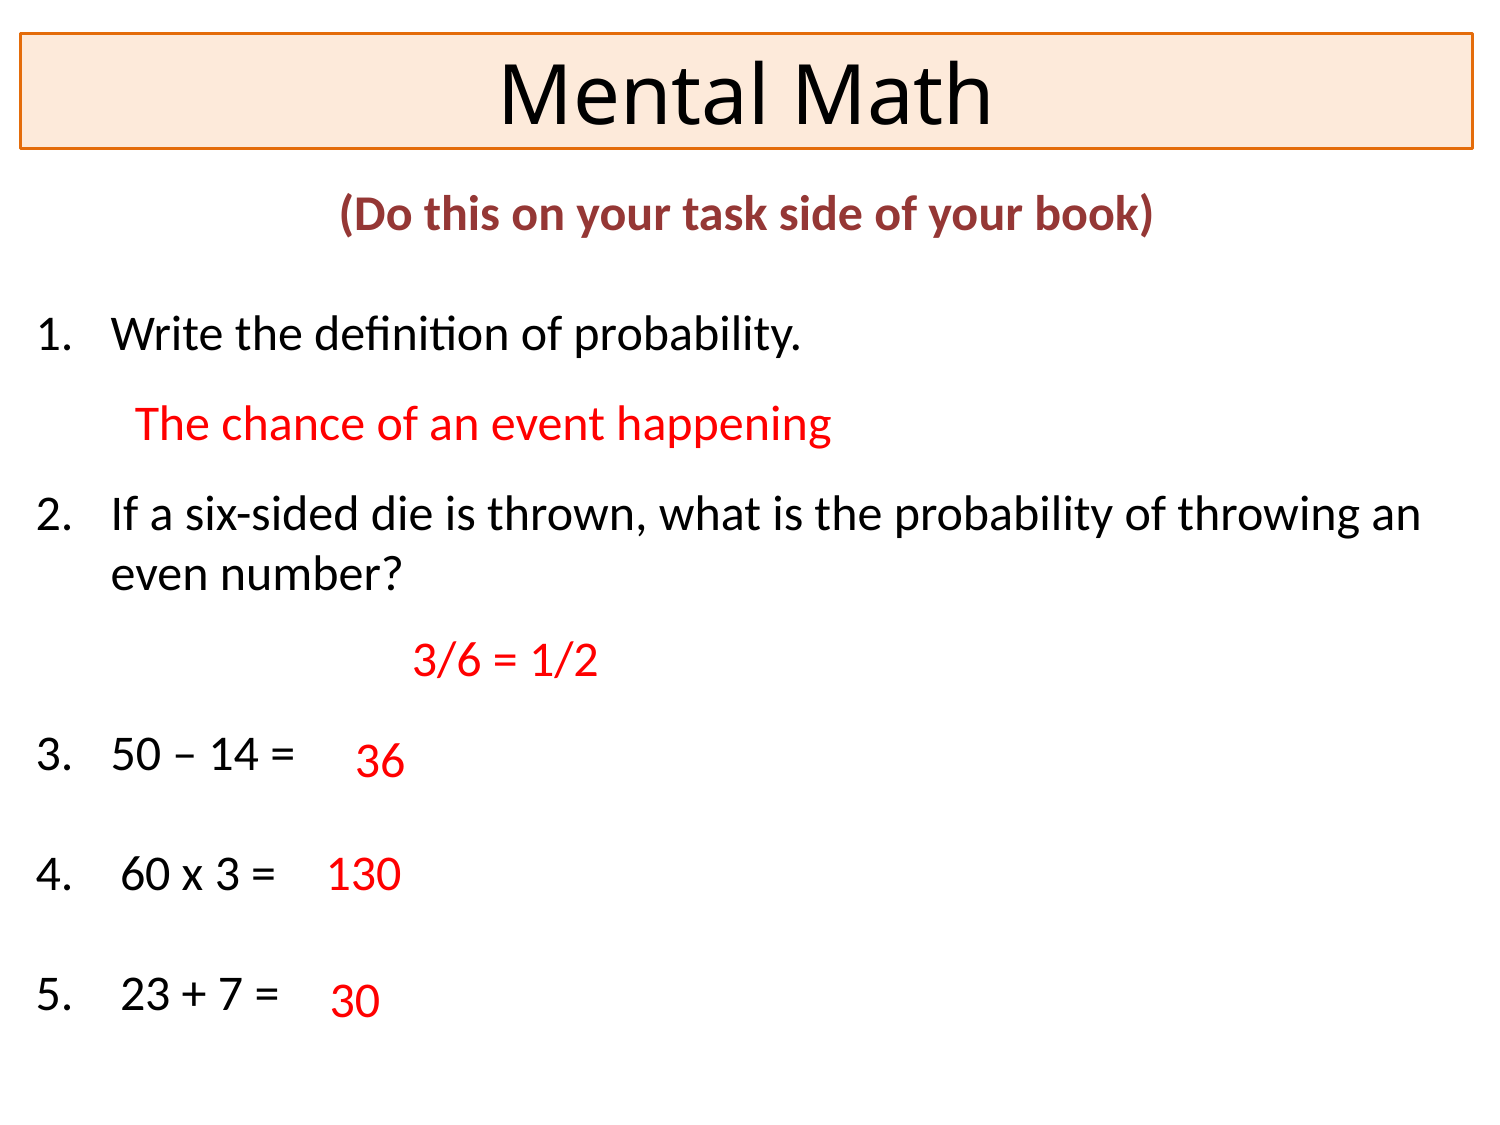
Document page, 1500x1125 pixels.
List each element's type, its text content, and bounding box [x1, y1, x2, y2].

text_box 3/6 = 1/2 [397, 618, 614, 694]
text_box 36 [340, 719, 449, 795]
text_box 30 [314, 960, 396, 1035]
text_box (Do this on your task side of your book) Write the definition of probability. If a six-sided die is thrown, what is the probability of throwing an even number? 50 – 14 = 60 x 3 = 23 + 7 = [20, 172, 1473, 1028]
text_box Mental Math [20, 33, 1473, 149]
text_box 130 [310, 833, 417, 909]
text_box The chance of an event happening [120, 382, 847, 458]
